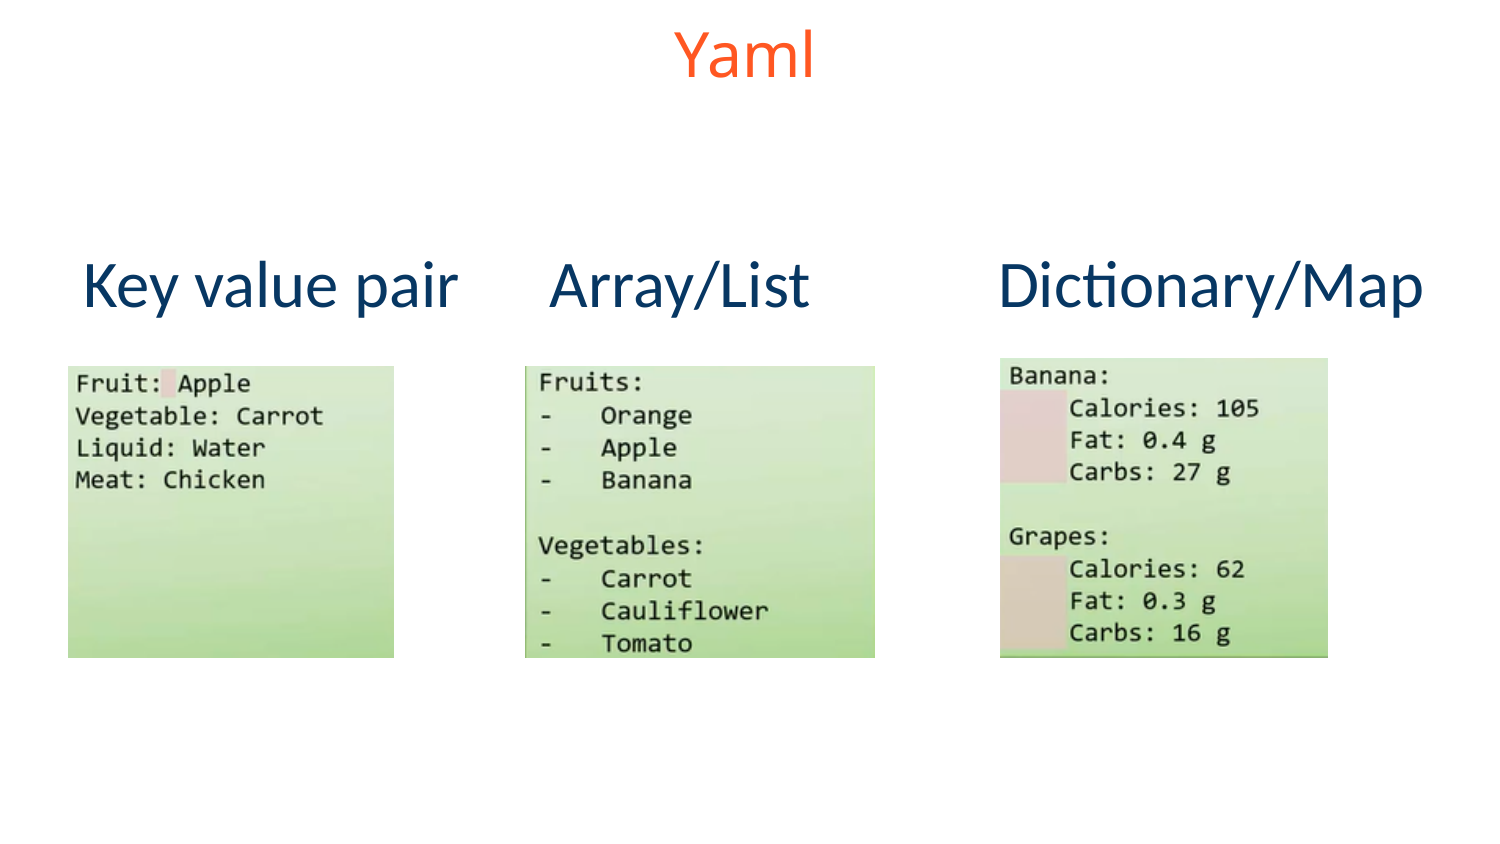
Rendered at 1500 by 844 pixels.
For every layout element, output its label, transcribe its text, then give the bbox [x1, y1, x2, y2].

text_box Key value pair Array/List Dictionary/Map [68, 225, 1466, 320]
title Yaml [38, 0, 1437, 94]
picture [67, 366, 394, 658]
picture [524, 366, 876, 658]
picture [1000, 358, 1328, 658]
